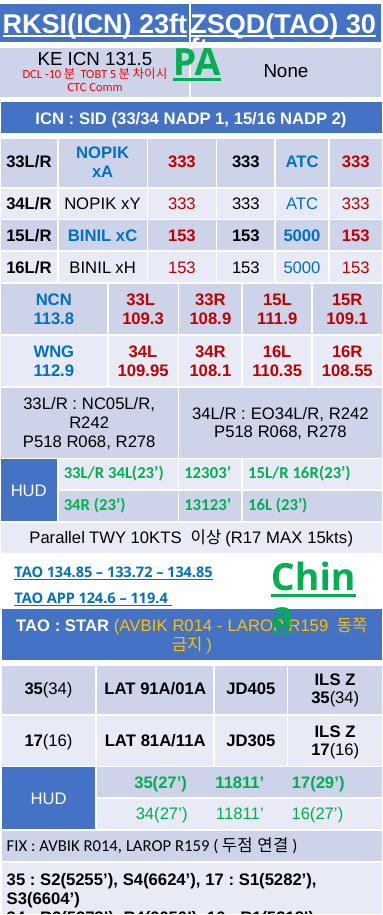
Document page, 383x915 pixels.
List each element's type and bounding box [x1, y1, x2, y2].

table_cell [2, 863, 382, 914]
table_cell [217, 220, 274, 250]
table_cell [59, 491, 178, 521]
table_cell [1, 336, 107, 386]
table_cell [288, 716, 382, 766]
table_cell [2, 767, 95, 829]
table_cell [179, 459, 241, 489]
table_cell [215, 716, 287, 766]
table_cell [276, 139, 328, 187]
table_cell [330, 220, 382, 250]
table_cell [148, 220, 216, 250]
table_cell [2, 716, 95, 766]
table_cell [179, 388, 382, 458]
text_box [143, 37, 250, 89]
table_cell [97, 716, 213, 766]
table_cell [217, 252, 274, 282]
table_cell [179, 491, 241, 521]
table_cell [1, 388, 178, 458]
table_cell [215, 666, 287, 714]
table_cell [109, 284, 178, 334]
table_cell [2, 831, 382, 861]
table_cell [59, 220, 147, 250]
table_cell [276, 220, 328, 250]
table_header [191, 4, 381, 42]
table_header [0, 4, 189, 42]
table_cell [191, 48, 381, 97]
table_cell [313, 336, 382, 386]
table_header [2, 609, 382, 660]
table_cell [1, 189, 57, 219]
text_box [0, 553, 377, 607]
table_cell [1, 459, 57, 521]
table_cell [179, 284, 241, 334]
table_header [1, 102, 382, 133]
table_cell [59, 459, 178, 489]
table_cell [217, 139, 274, 187]
table_cell [148, 189, 216, 219]
table_cell [148, 252, 216, 282]
table_cell [243, 491, 382, 521]
table_cell [148, 139, 216, 187]
table_cell [1, 252, 57, 282]
table_cell [330, 252, 382, 282]
table_cell [59, 139, 147, 187]
table_cell [59, 189, 147, 219]
table_cell [276, 252, 328, 282]
table_cell [243, 459, 382, 489]
table_cell [330, 139, 382, 187]
table_cell [330, 189, 382, 219]
table_cell [243, 284, 311, 334]
table_cell [109, 336, 178, 386]
table_cell [97, 799, 382, 829]
table_cell [313, 284, 382, 334]
table_cell [217, 189, 274, 219]
table_cell [1, 220, 57, 250]
table_cell [59, 252, 147, 282]
table_cell [0, 48, 189, 97]
table_cell [179, 336, 241, 386]
table_cell [97, 666, 213, 714]
table_cell [1, 139, 57, 187]
table_cell [2, 666, 95, 714]
table_cell [276, 189, 328, 219]
table_cell [97, 767, 382, 797]
table_cell [288, 666, 382, 714]
table_cell [1, 284, 107, 334]
table_cell [243, 336, 311, 386]
table_cell [1, 523, 382, 553]
